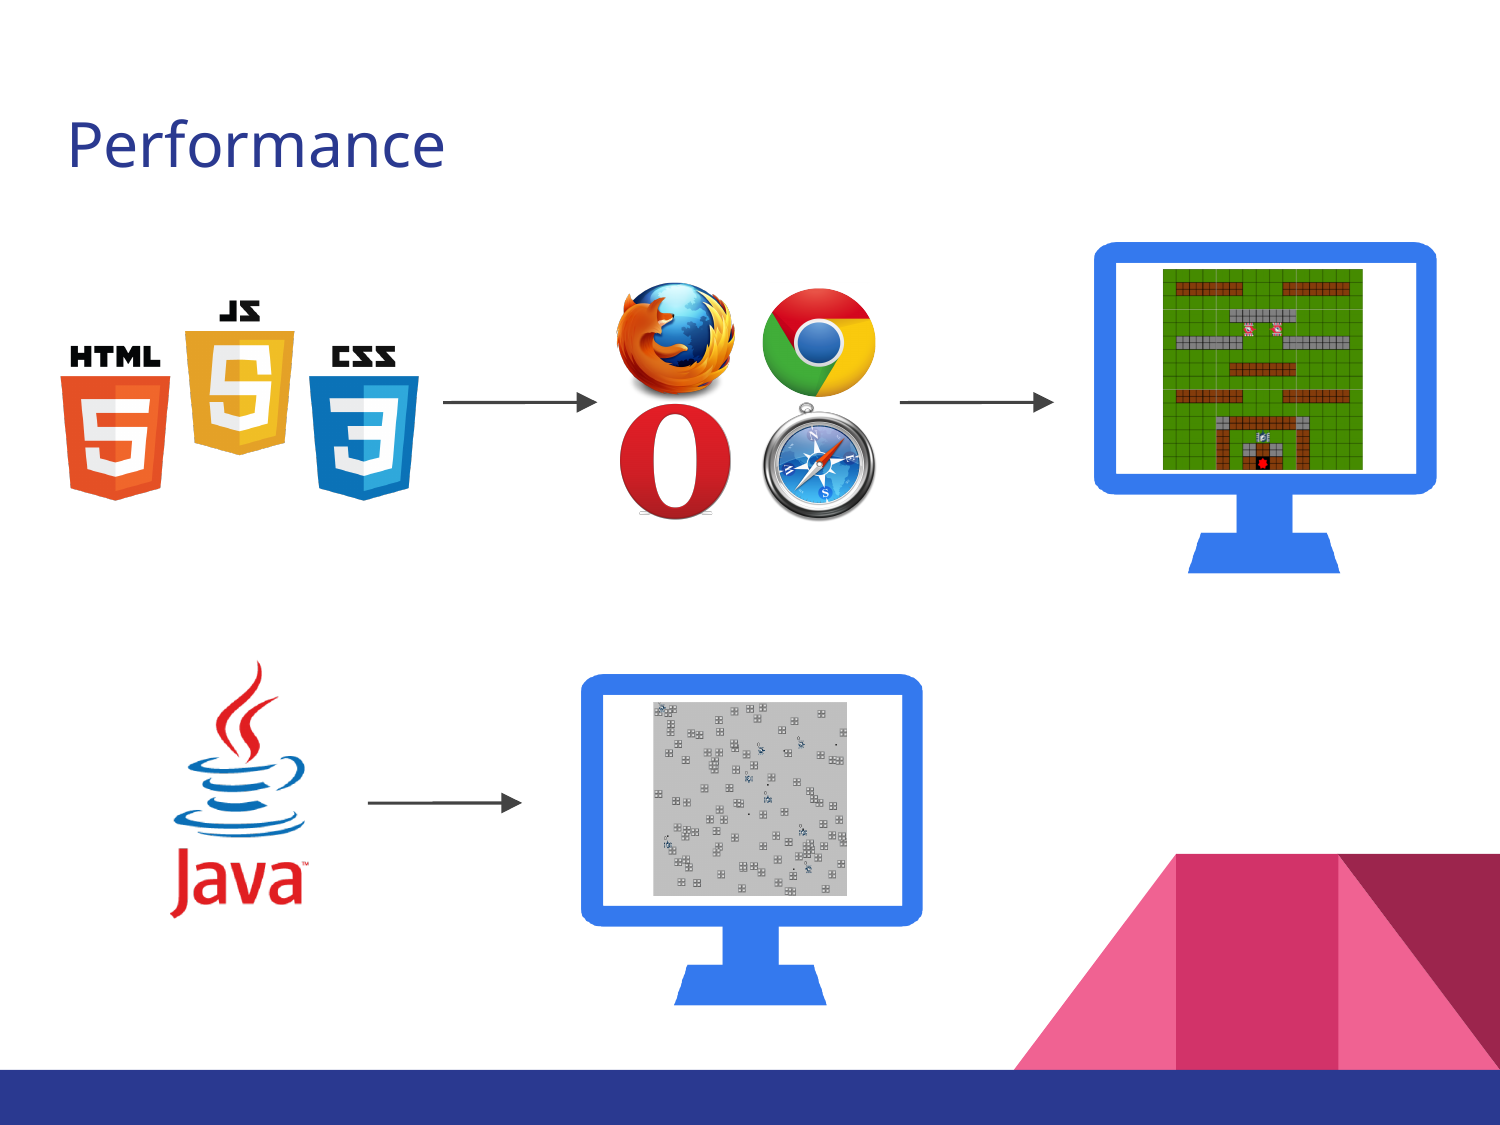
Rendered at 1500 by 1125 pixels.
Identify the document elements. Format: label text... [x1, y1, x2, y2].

picture [544, 629, 956, 1041]
title Performance [51, 89, 1449, 223]
picture [50, 291, 428, 513]
picture [87, 636, 392, 942]
picture [1057, 197, 1469, 608]
picture [756, 282, 882, 523]
picture [613, 282, 739, 523]
